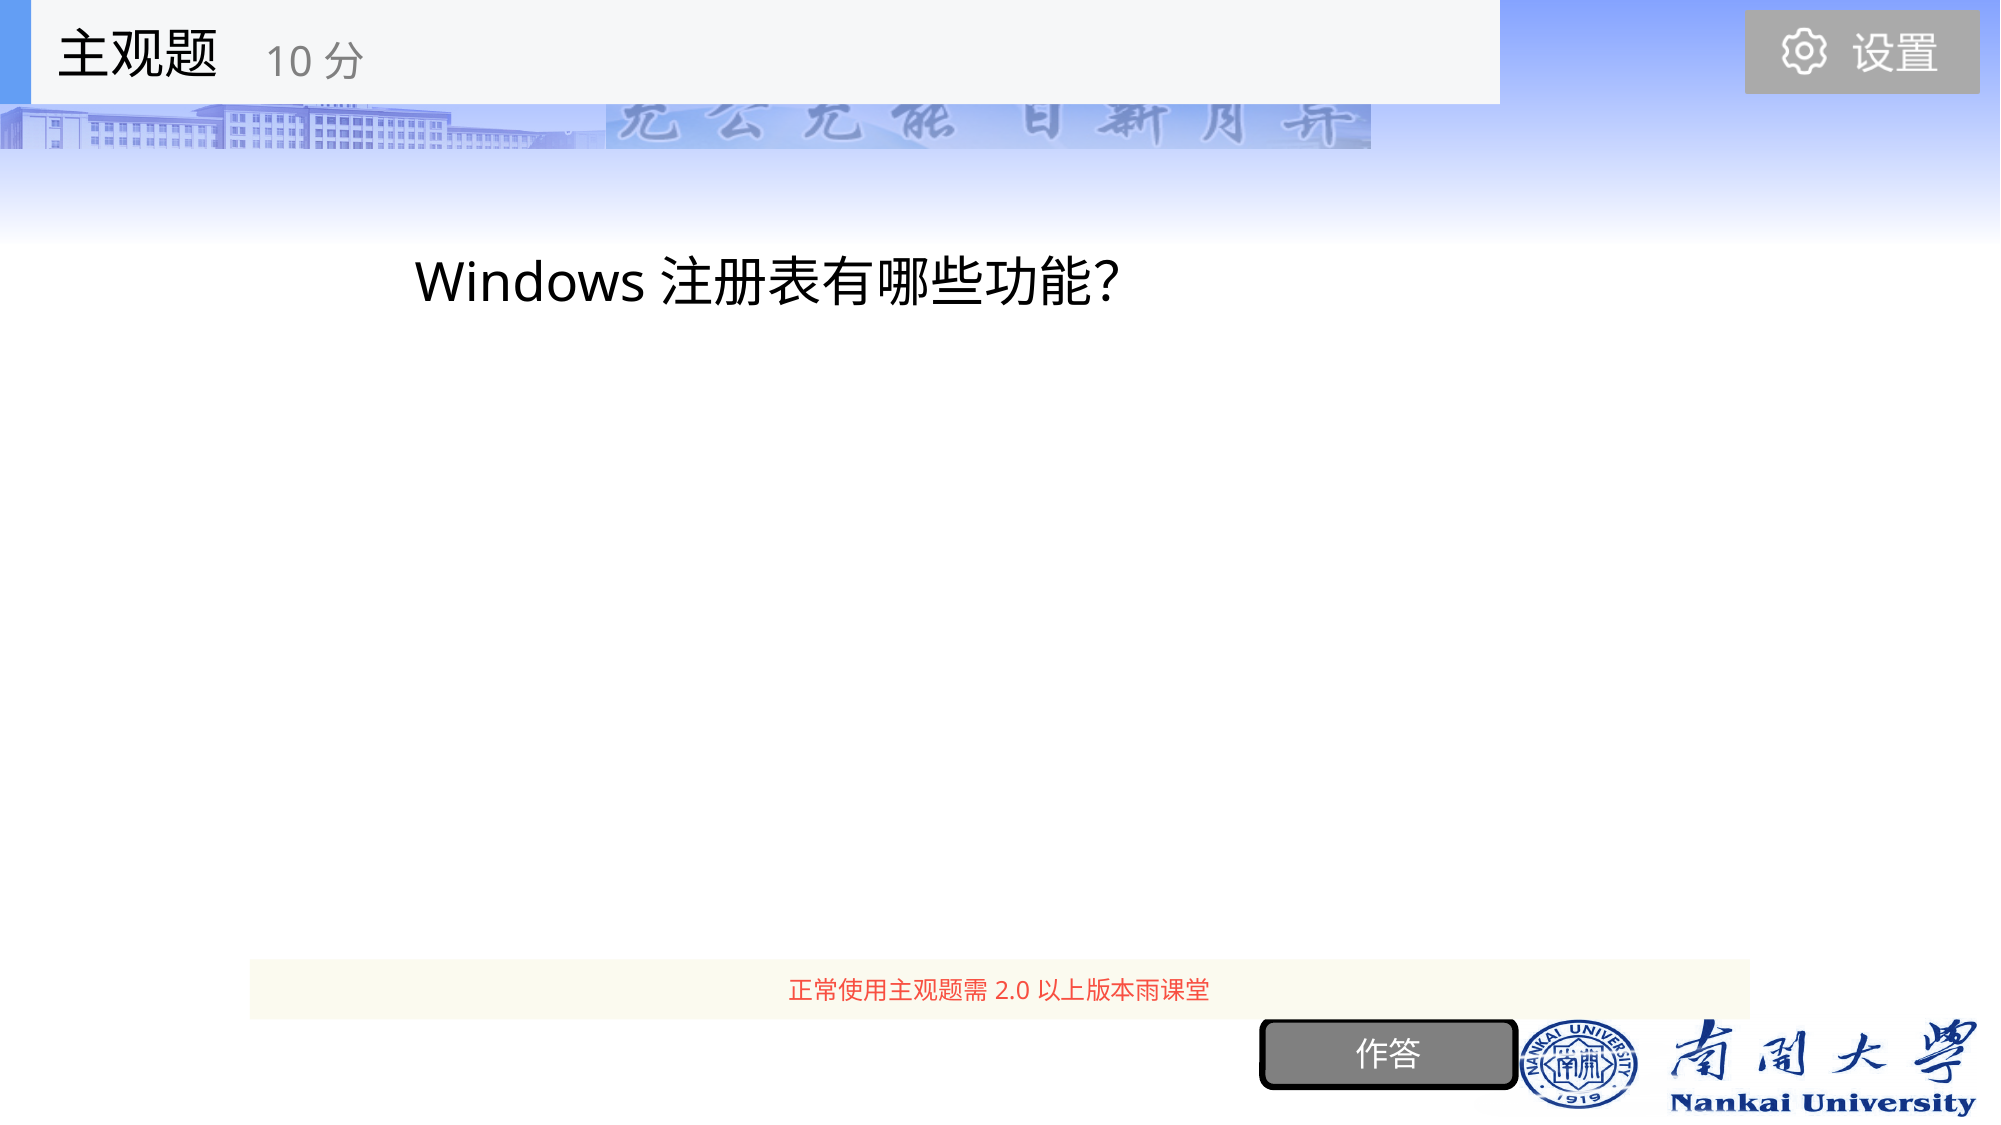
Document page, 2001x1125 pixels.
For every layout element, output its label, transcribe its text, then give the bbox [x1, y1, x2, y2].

text_box 作答 [1261, 1020, 1517, 1089]
picture [1456, 1011, 1977, 1125]
text_box Windows注册表有哪些功能？ [399, 104, 1600, 456]
text_box 正常使用主观题需2.0以上版本雨课堂 [249, 958, 1751, 1020]
text_box 南开大学 网络空间安全学院 2023-2024学年 [0, 105, 399, 115]
picture [1745, 10, 1980, 94]
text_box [0, 0, 1500, 105]
